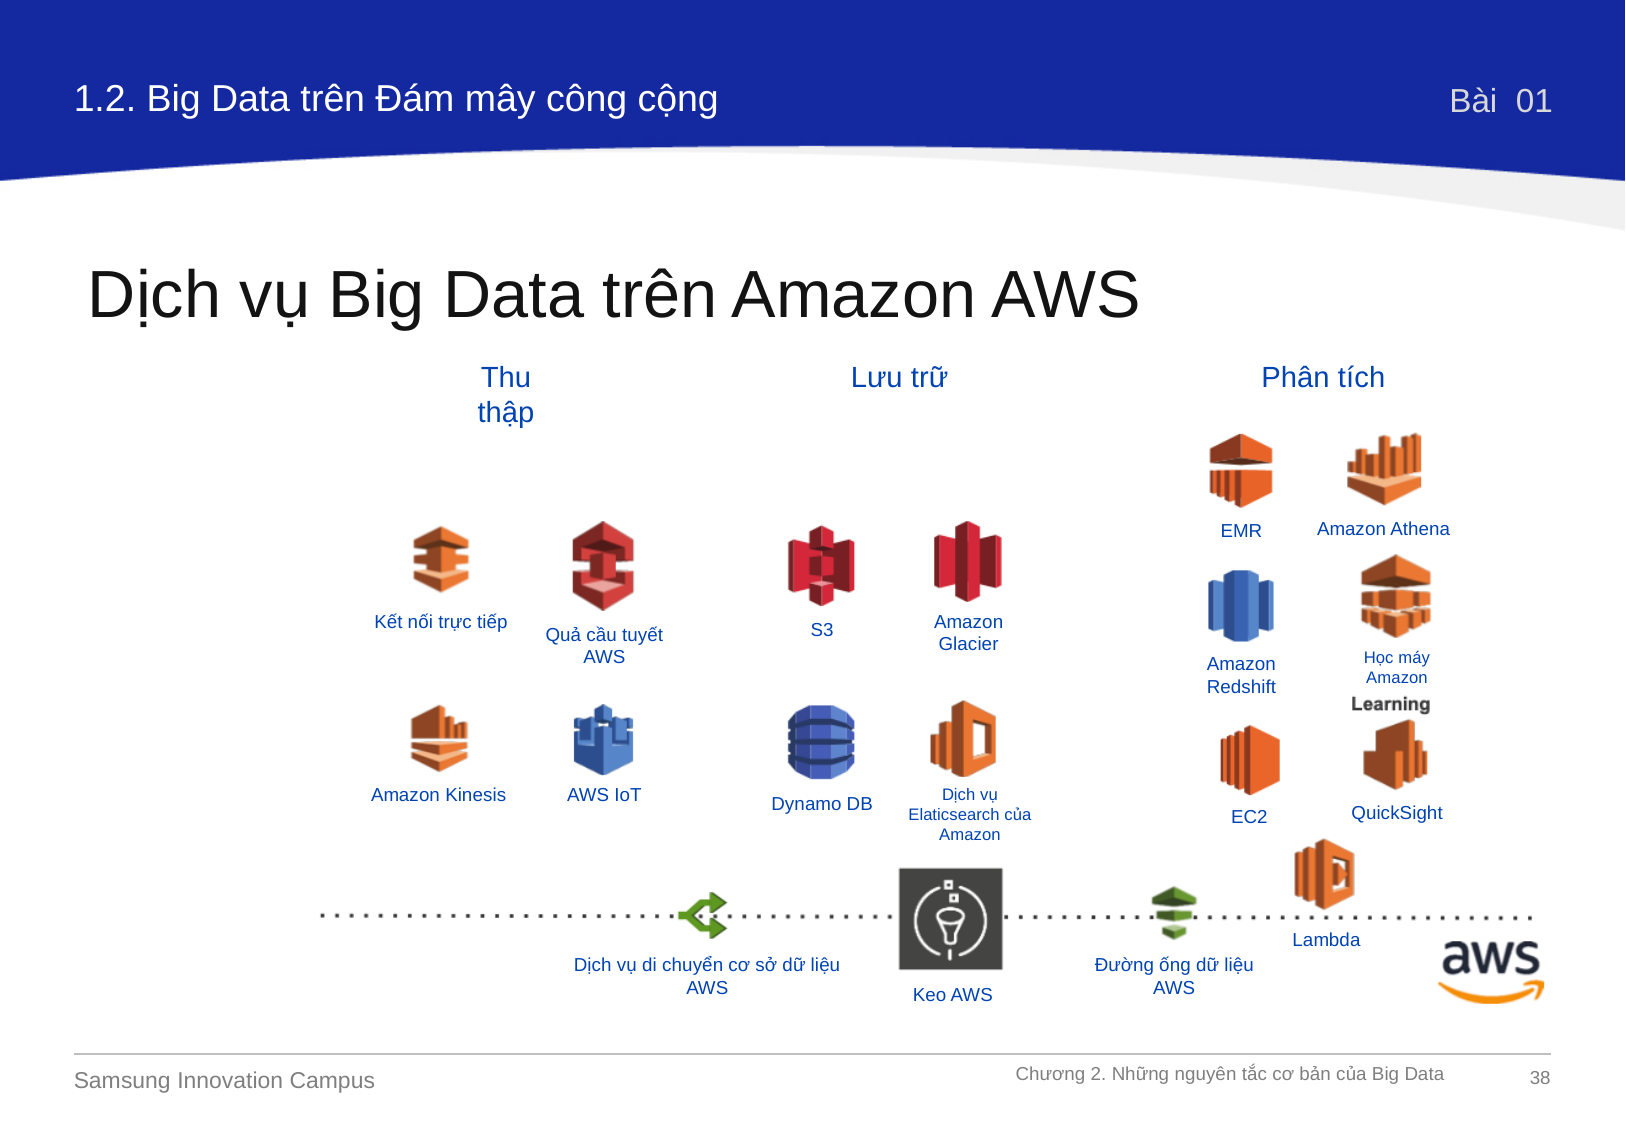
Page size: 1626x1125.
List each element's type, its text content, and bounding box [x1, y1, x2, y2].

list Bài 01 [1423, 79, 1554, 120]
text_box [311, 341, 1554, 1016]
list 1.2. Big Data trên Đám mây công cộng [73, 73, 1308, 119]
picture [0, 0, 1625, 1125]
list Dịch vụ Big Data trên Amazon AWS [87, 249, 1531, 331]
